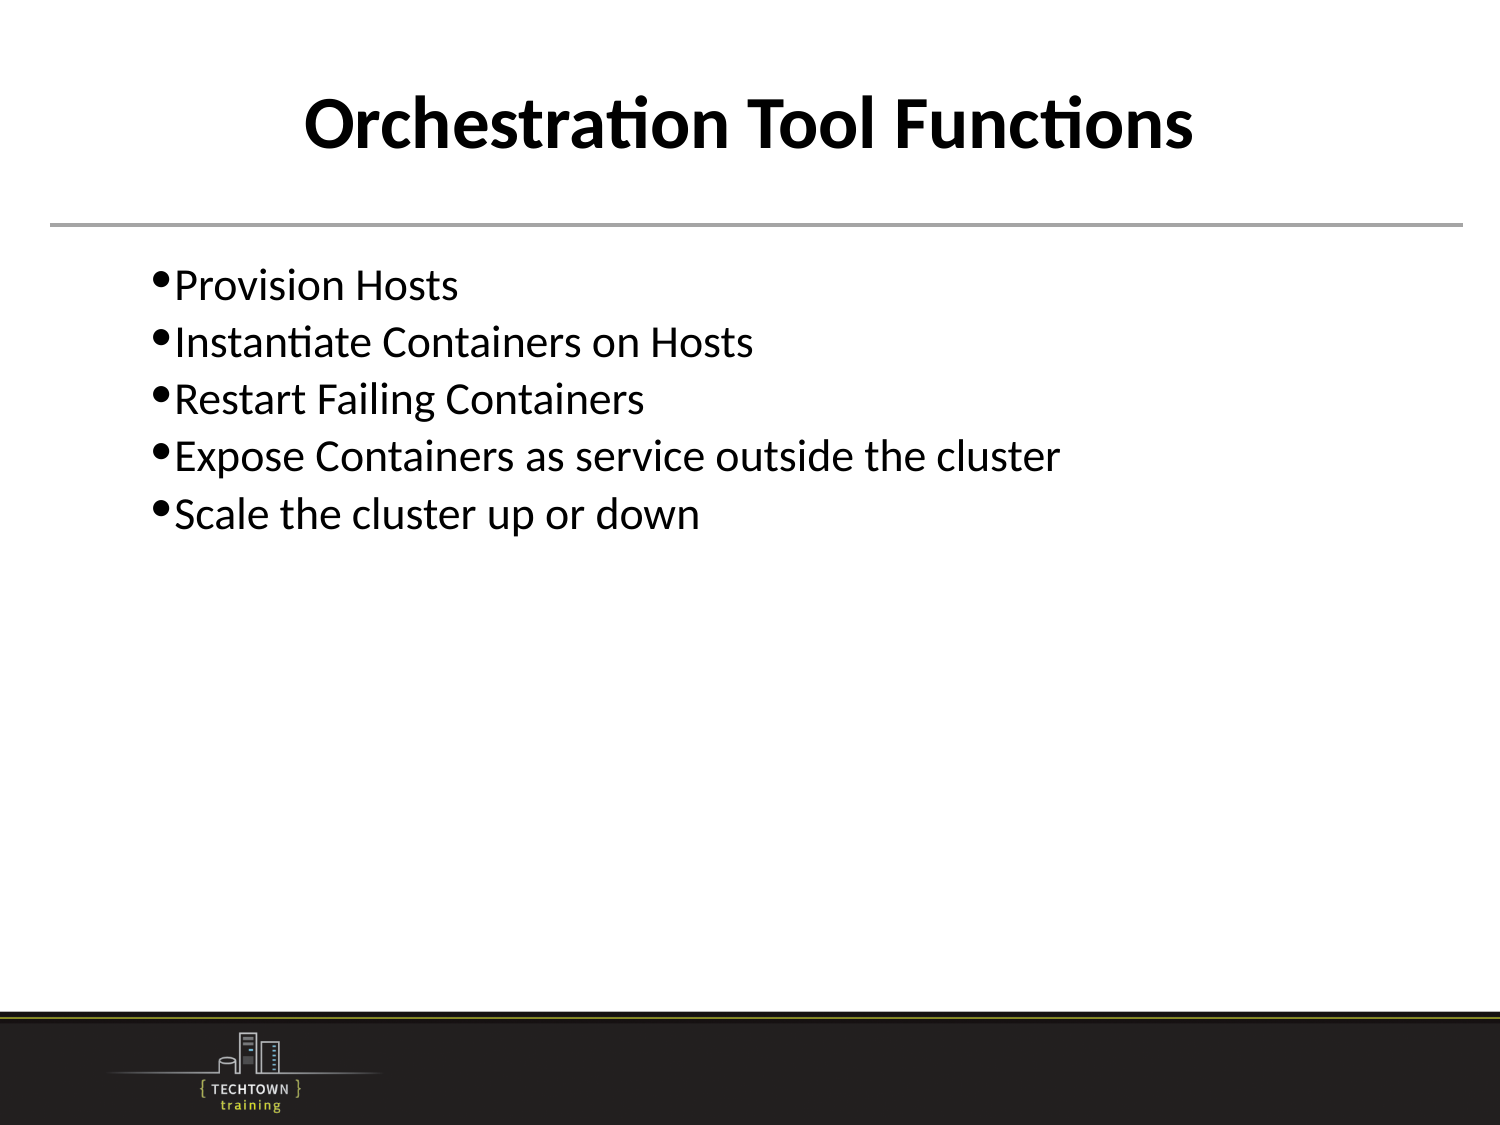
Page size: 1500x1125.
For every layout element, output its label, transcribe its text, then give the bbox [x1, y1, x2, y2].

list Provision Hosts Instantiate Containers on Hosts Restart Failing Containers Expose Containers as service outside the cluster Scale the cluster up or down [103, 249, 1397, 882]
title Orchestration Tool Functions [75, 24, 1425, 213]
picture [0, 0, 1500, 1125]
